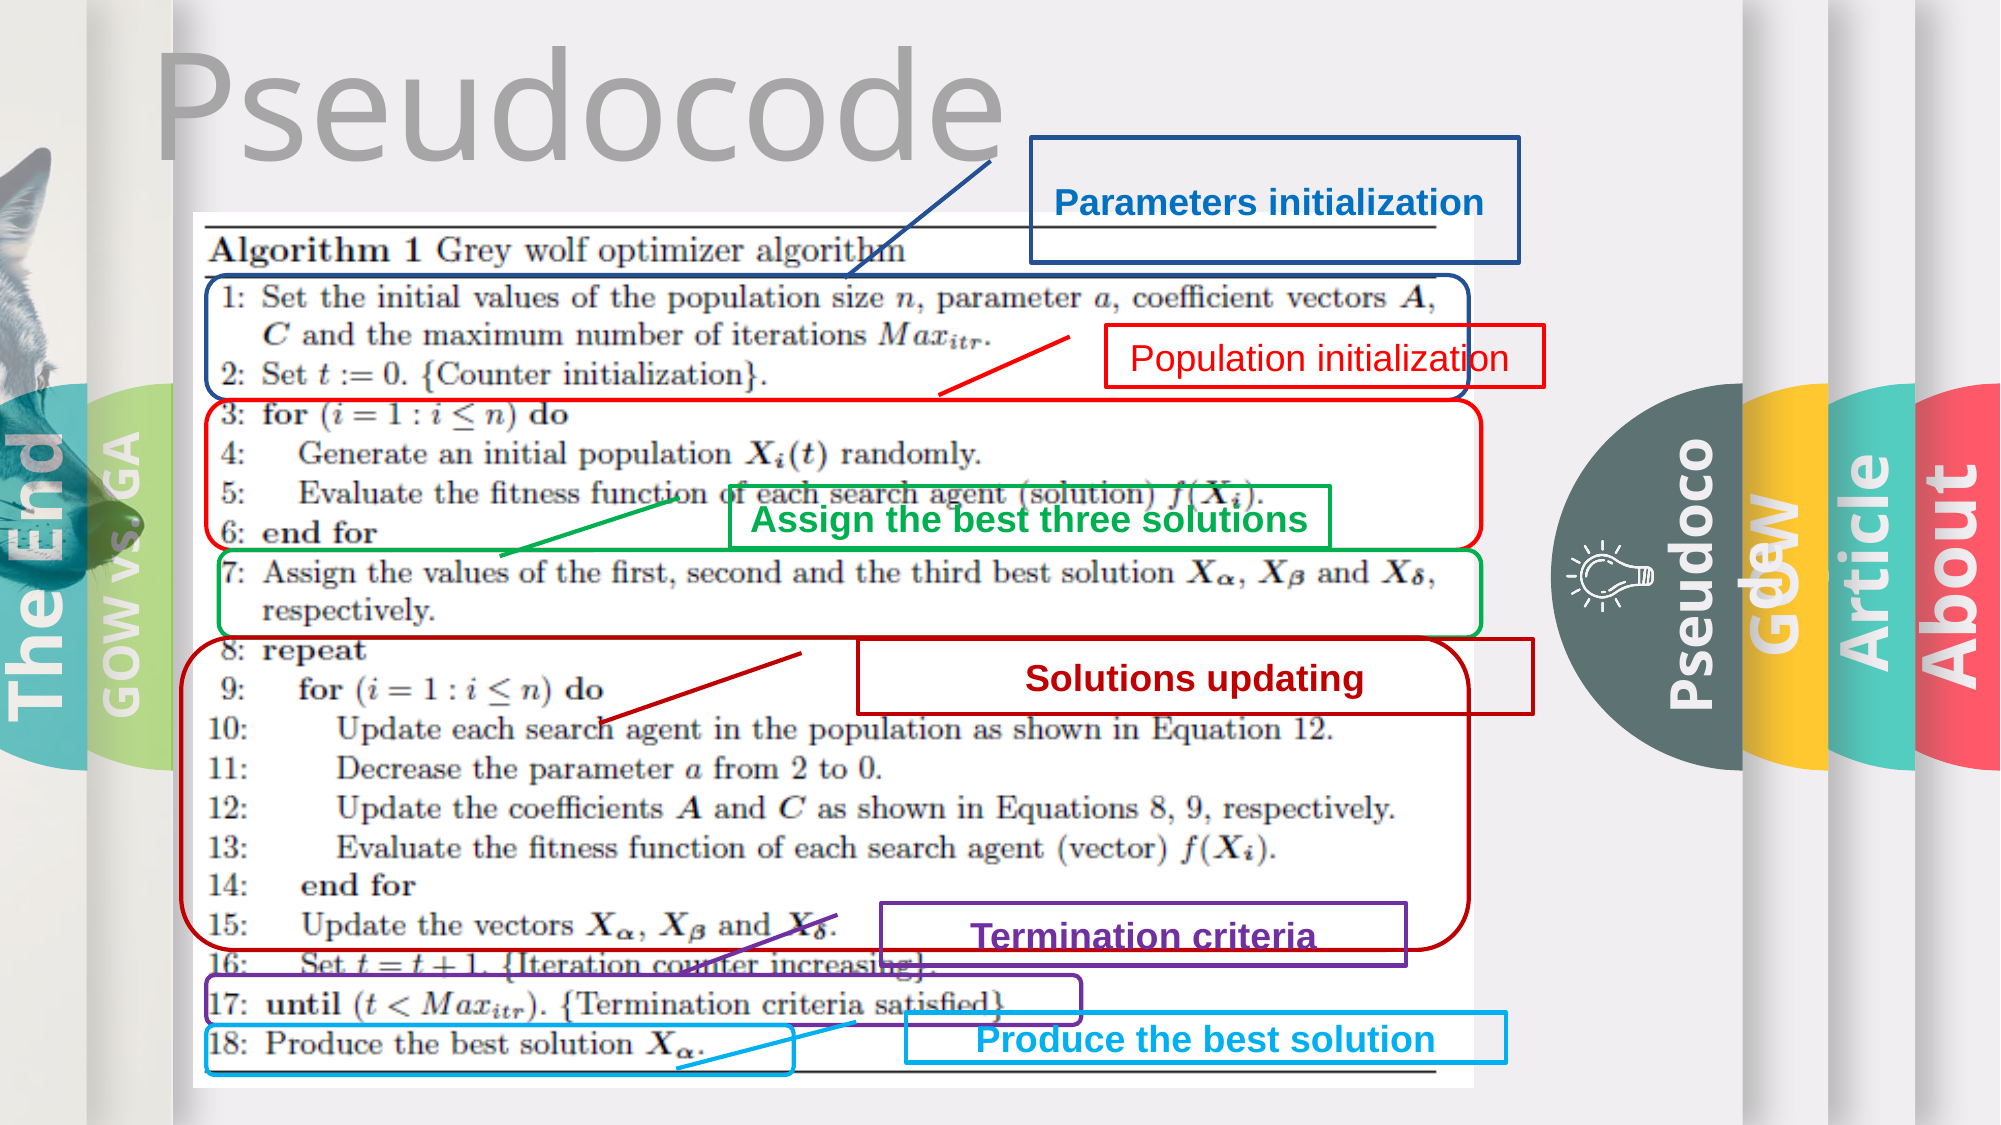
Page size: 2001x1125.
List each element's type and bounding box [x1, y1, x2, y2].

picture [909, 1016, 1474, 1059]
picture [193, 212, 1474, 1088]
text_box [173, 0, 1743, 1125]
picture [0, 0, 171, 1125]
text_box [1743, 0, 1829, 1125]
text_box [1829, 0, 1916, 1125]
text_box [1916, 0, 2000, 1125]
